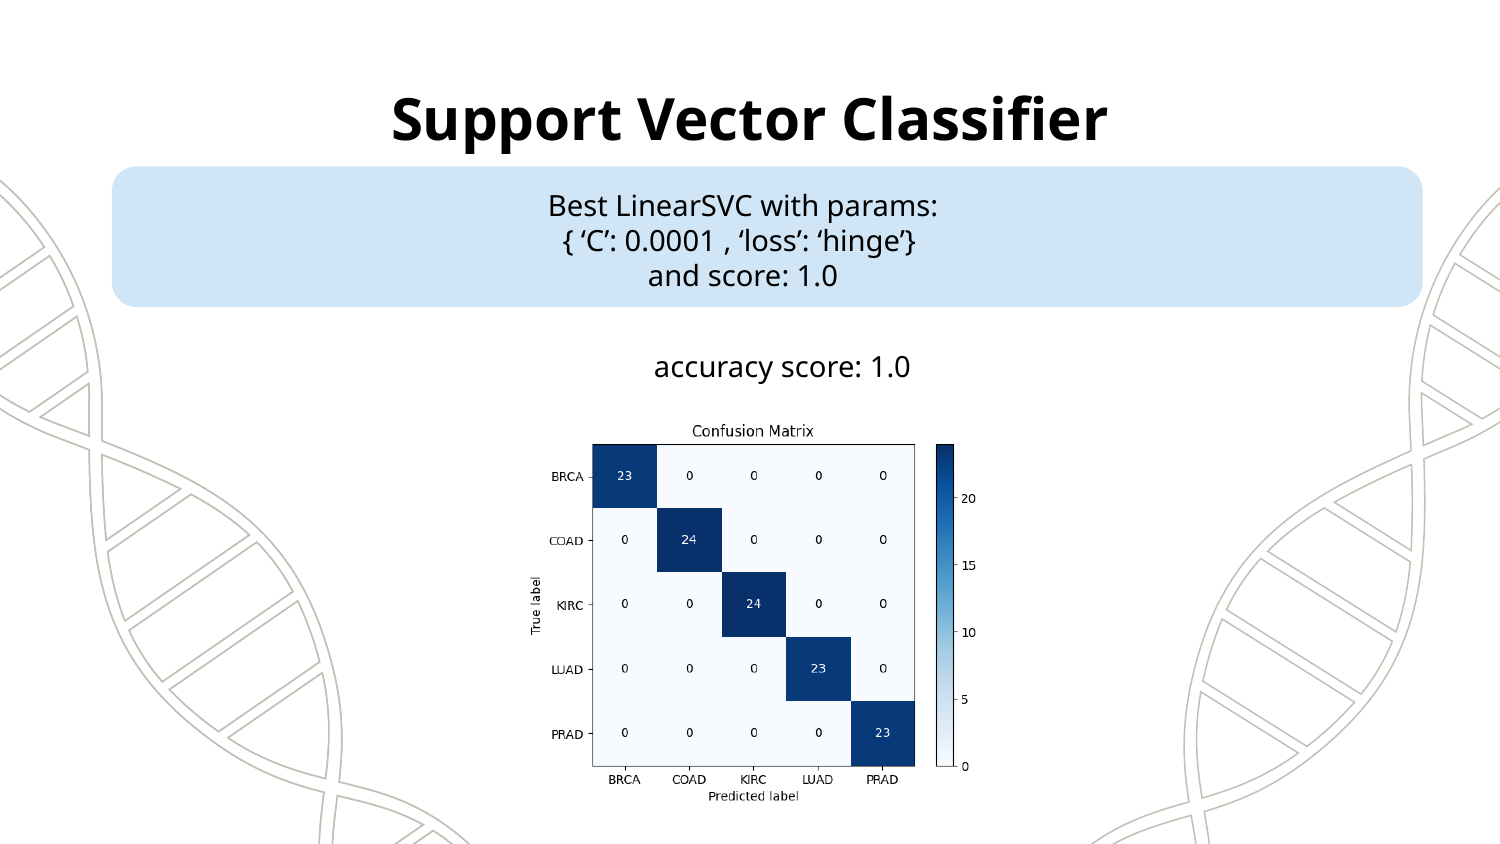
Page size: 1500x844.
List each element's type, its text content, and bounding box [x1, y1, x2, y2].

text_box [114, 166, 1423, 307]
text_box [1092, 187, 1500, 844]
picture [510, 403, 1010, 808]
title Support Vector Classifier [75, 67, 1425, 124]
text_box accuracy score: 1.0 [639, 340, 929, 391]
text_box [0, 180, 469, 844]
text_box Best LinearSVC with params: { ‘C’: 0.0001 , ‘loss’: ‘hinge’} and score: 1.0 [113, 180, 1373, 300]
